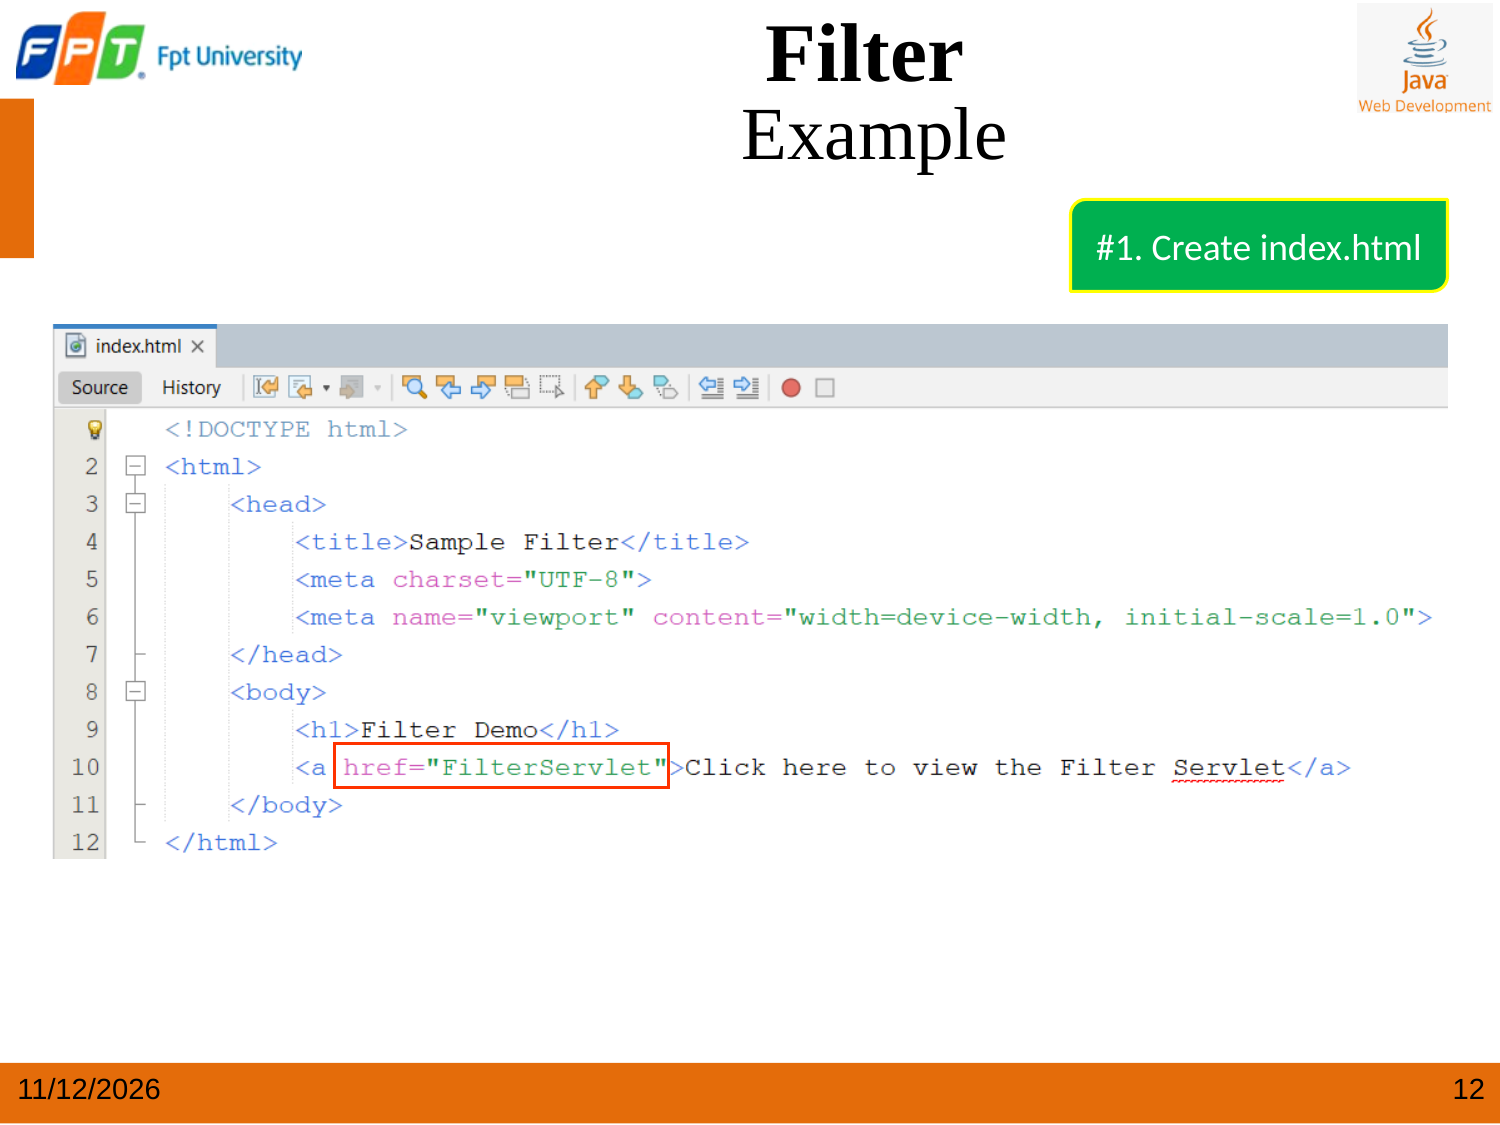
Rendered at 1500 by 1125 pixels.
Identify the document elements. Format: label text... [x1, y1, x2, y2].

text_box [52, 324, 1448, 859]
text_box #1. Create index.html [1068, 197, 1450, 294]
slide_number 12 [1050, 1063, 1500, 1124]
title Filter Example [249, 0, 1500, 189]
picture [16, 11, 249, 85]
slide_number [2, 1063, 231, 1123]
